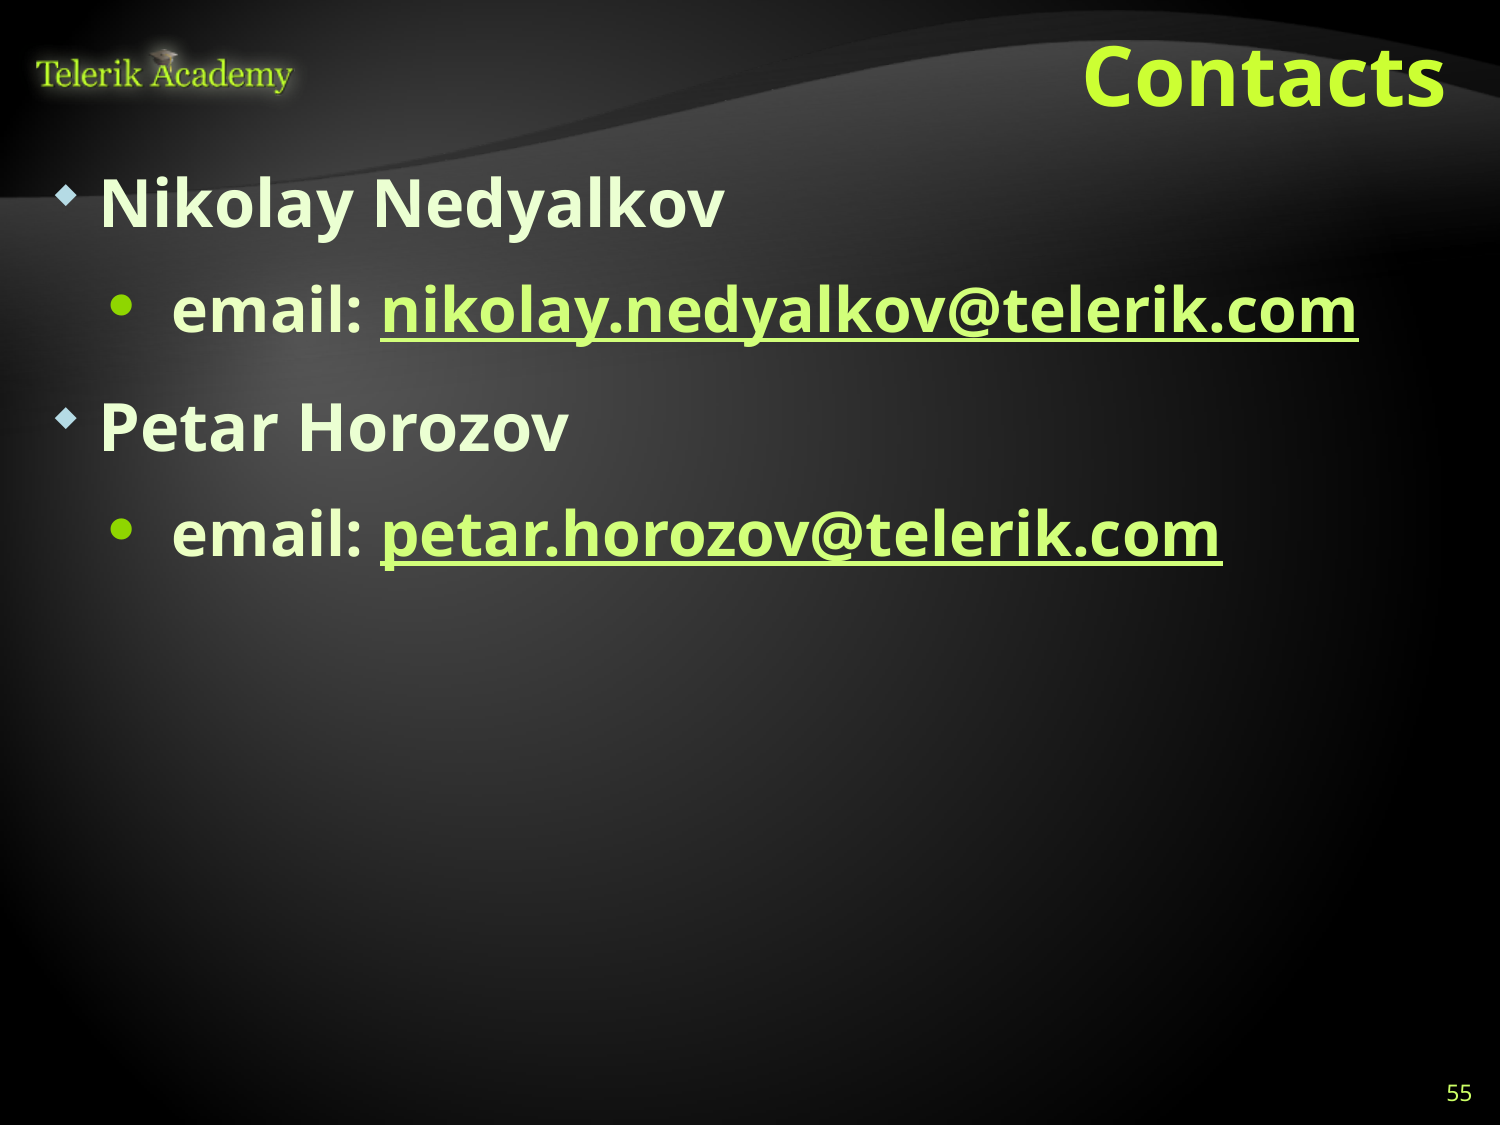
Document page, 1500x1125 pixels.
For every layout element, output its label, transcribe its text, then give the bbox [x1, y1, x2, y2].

title Contacts [300, 12, 1463, 149]
list Nikolay Nedyalkov email: nikolay.nedyalkov@telerik.com Petar Horozov email: petar.horozov@telerik.com [37, 149, 1463, 1100]
picture [0, 0, 1500, 1125]
slide_number 55 [1412, 1074, 1488, 1113]
